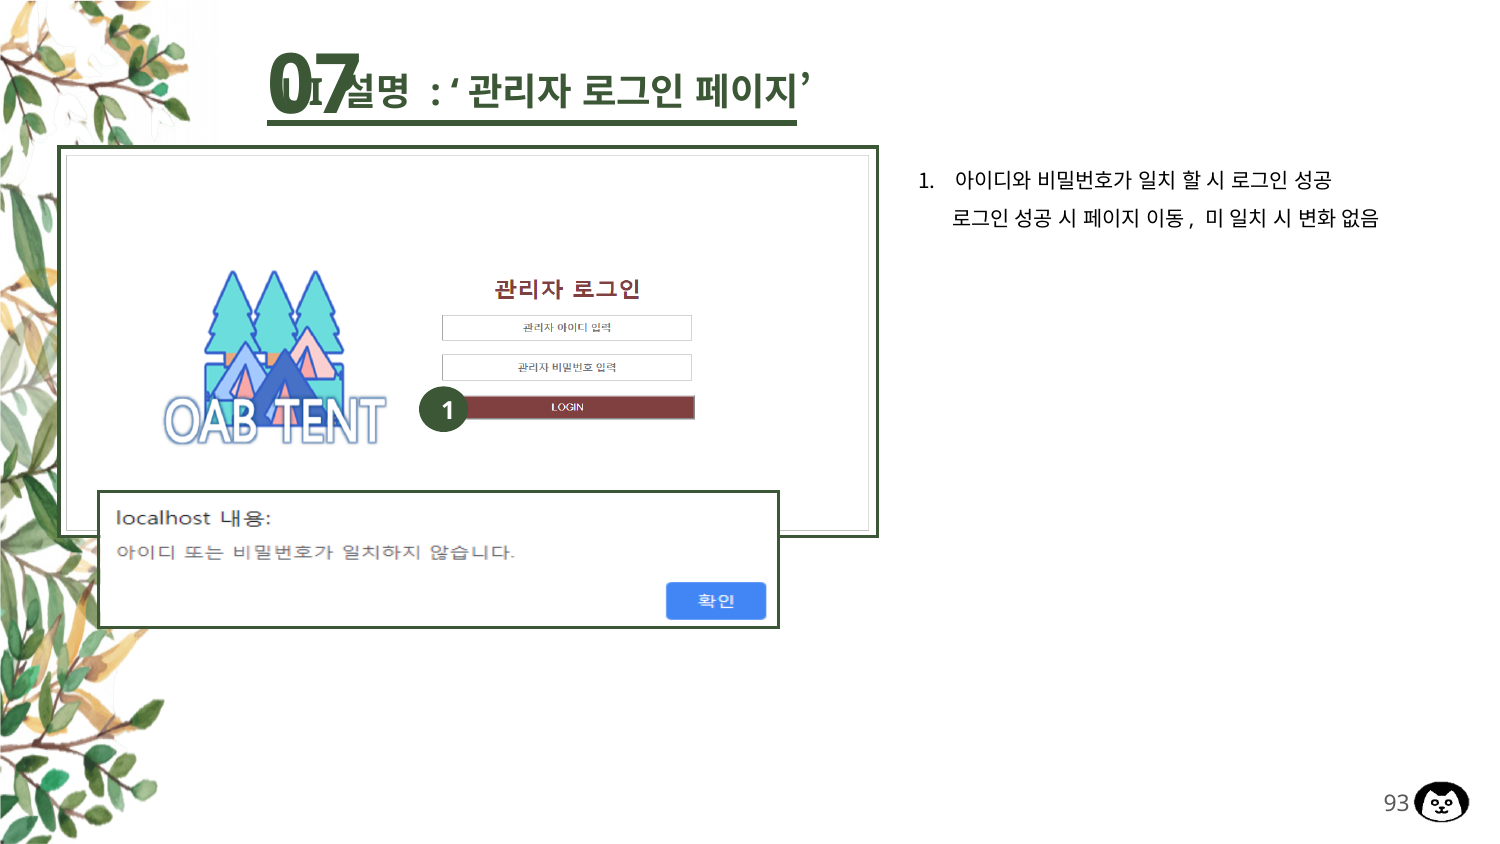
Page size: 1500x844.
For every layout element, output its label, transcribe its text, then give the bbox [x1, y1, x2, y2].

slide_number 93 [1074, 782, 1398, 827]
picture [1402, 775, 1486, 824]
text_box UI 설명 : ‘관리자 로그인 페이지’ [265, 60, 939, 121]
picture [0, 1, 876, 843]
text_box 07 [252, 22, 812, 138]
text_box 아이디와 비밀번호가 일치 할 시 로그인 성공 로그인 성공 시 페이지 이동, 미 일치 시 변화 없음 [903, 148, 1483, 238]
